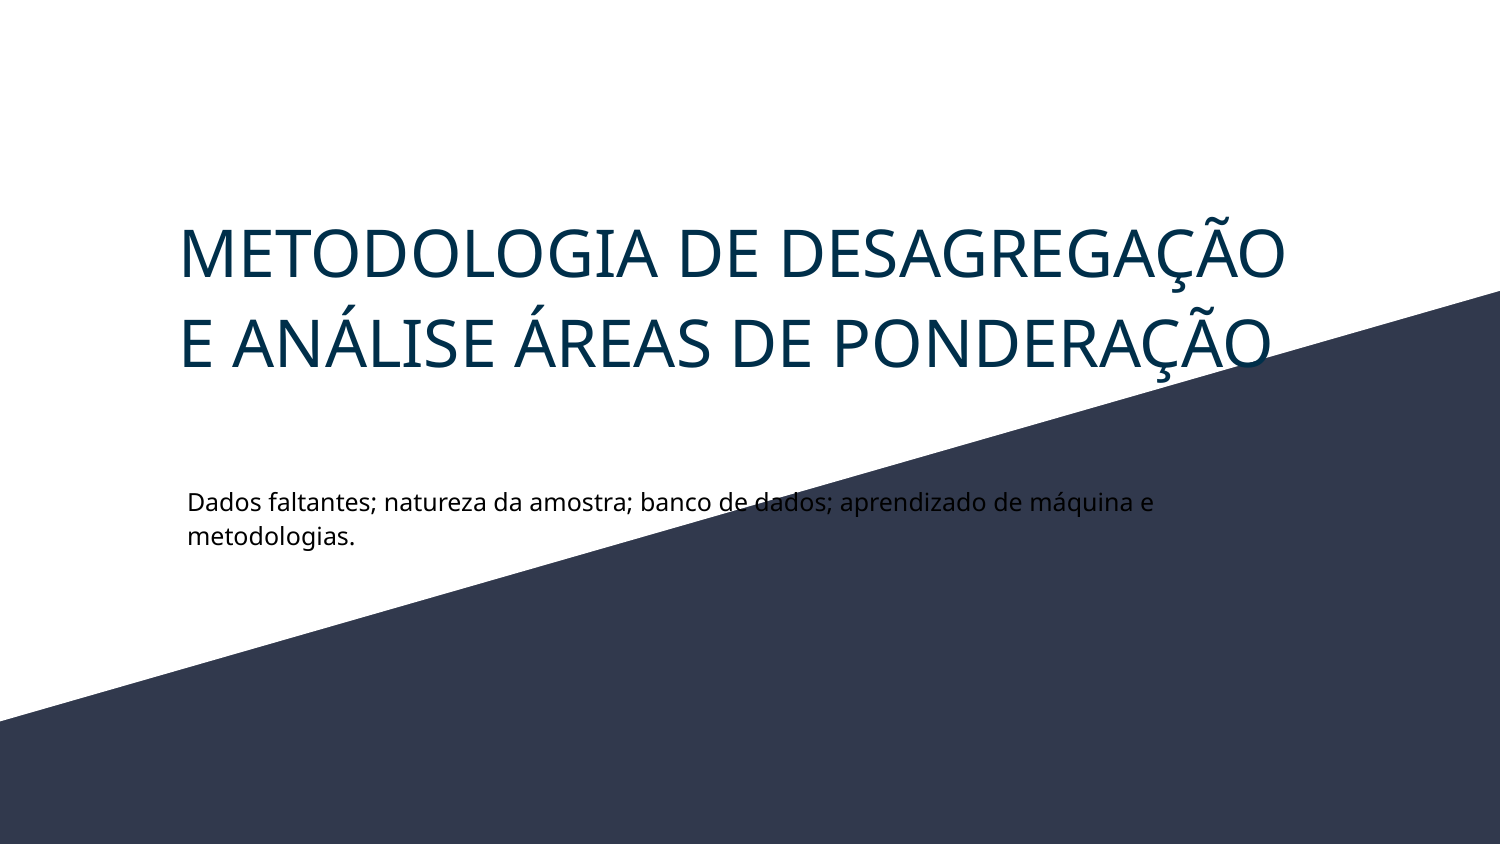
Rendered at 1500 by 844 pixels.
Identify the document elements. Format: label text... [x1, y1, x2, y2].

title METODOLOGIA DE DESAGREGAÇÃO E ANÁLISE ÁREAS DE PONDERAÇÃO [163, 192, 1337, 422]
subtitle Dados faltantes; natureza da amostra; banco de dados; aprendizado de máquina e metodologias. [172, 469, 1328, 596]
